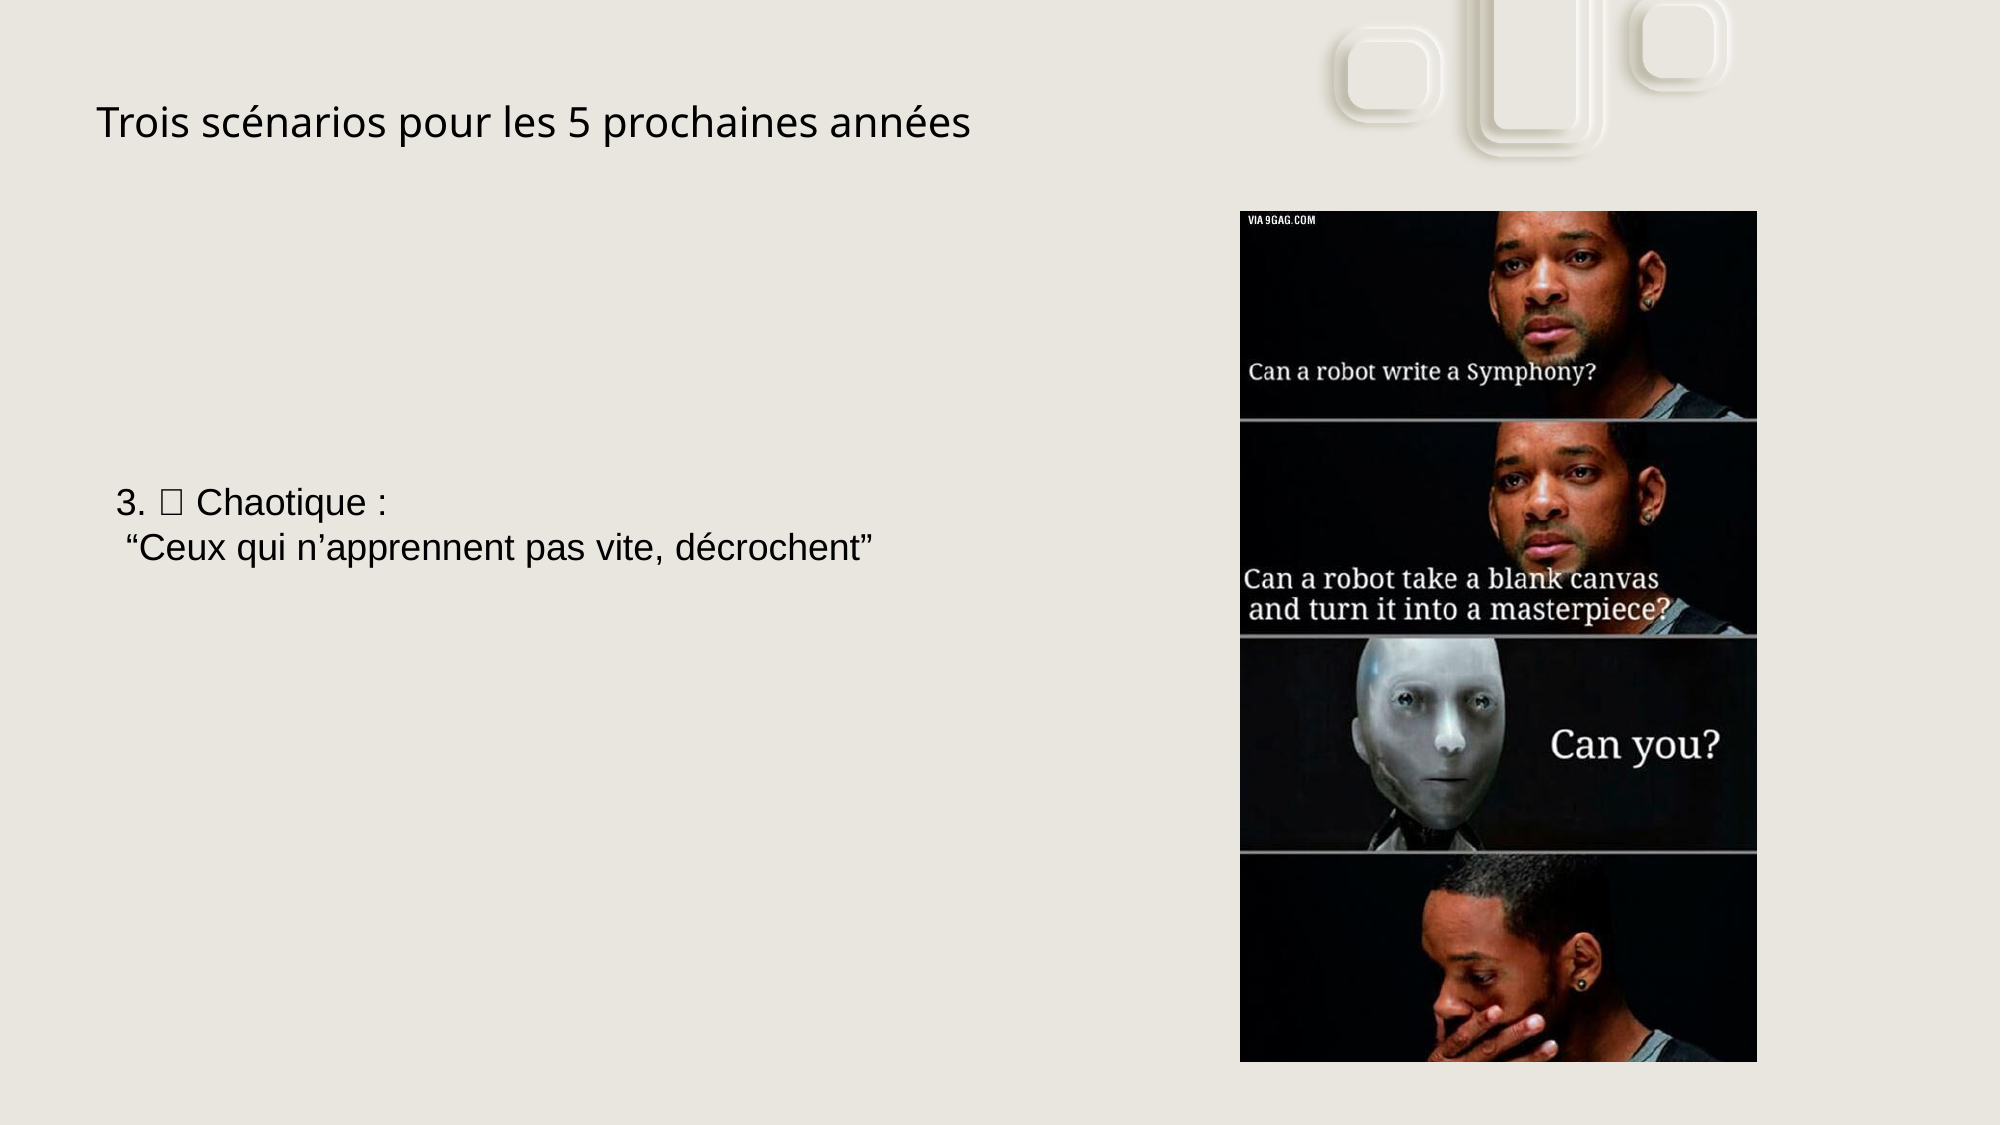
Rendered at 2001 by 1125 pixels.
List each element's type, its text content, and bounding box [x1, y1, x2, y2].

picture [0, 0, 2000, 1063]
text_box 3. 💥 Chaotique : “Ceux qui n’apprennent pas vite, décrochent” [100, 470, 888, 576]
title Trois scénarios pour les 5 prochaines années [96, 96, 1286, 147]
